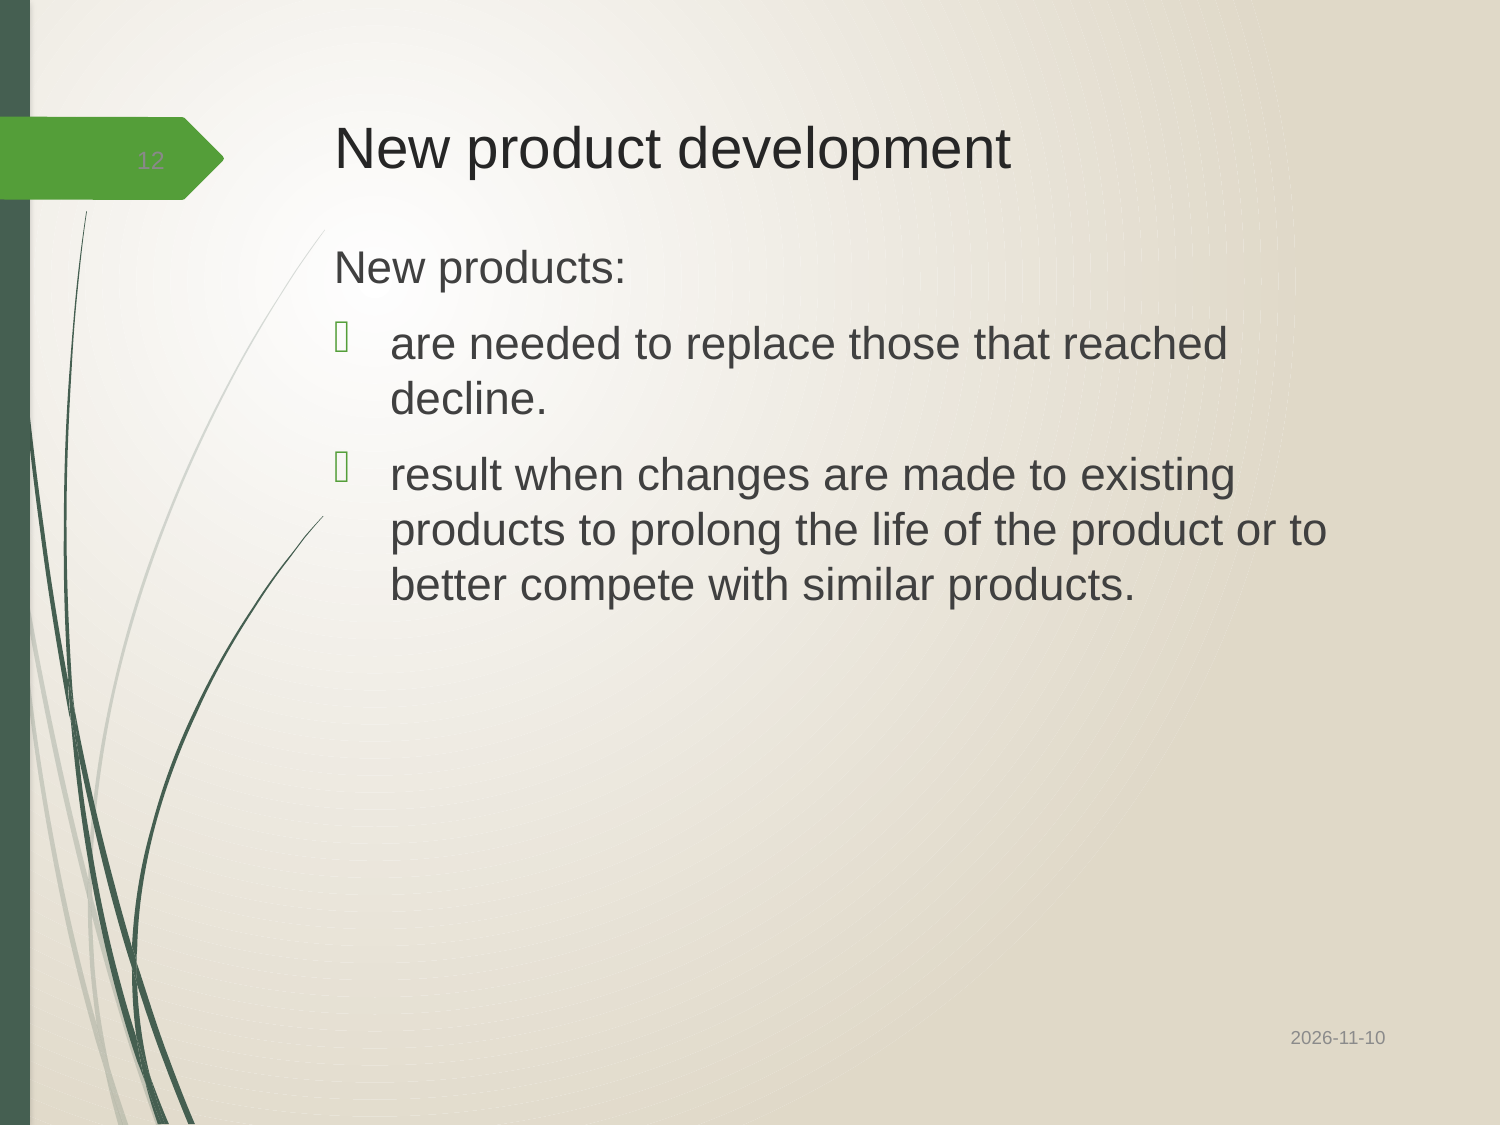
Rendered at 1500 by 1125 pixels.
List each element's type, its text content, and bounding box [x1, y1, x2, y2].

slide_number 12 [83, 129, 180, 190]
list New products: are needed to replace those that reached decline. result when changes are made to existing products to prolong the life of the product or to better compete with similar products. [318, 230, 1400, 1037]
title New product development [319, 102, 1400, 211]
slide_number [1275, 1006, 1401, 1068]
